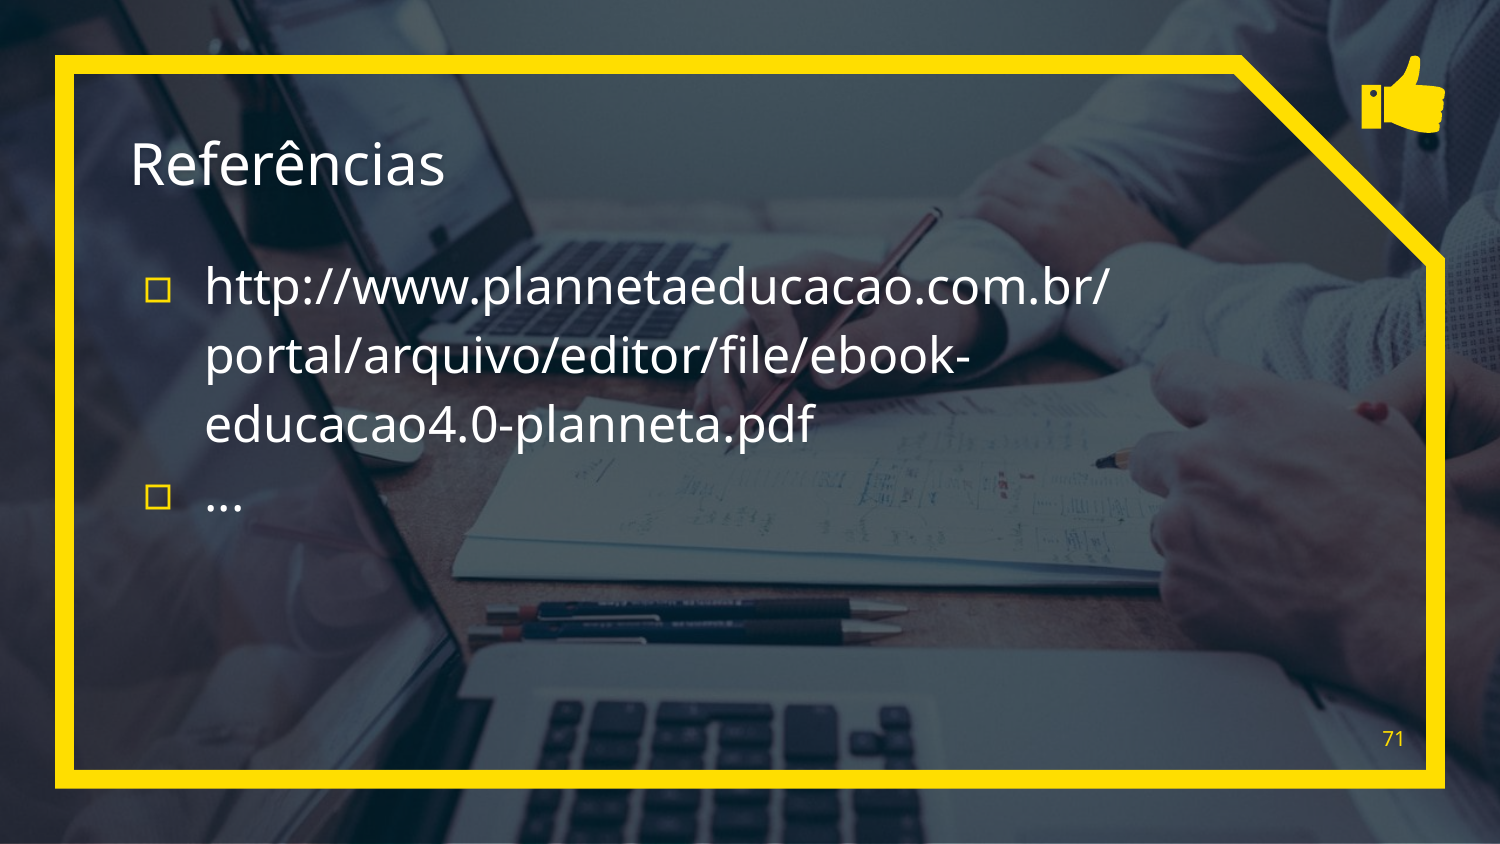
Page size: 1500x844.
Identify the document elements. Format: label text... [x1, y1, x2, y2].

slide_number 71 [1366, 711, 1406, 755]
title Referências [129, 117, 1232, 197]
picture [0, 0, 1500, 844]
list http://www.plannetaeducacao.com.br/portal/arquivo/editor/file/ebook-educacao4.0-planneta.pdf ... [129, 245, 1232, 714]
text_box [1361, 55, 1446, 133]
